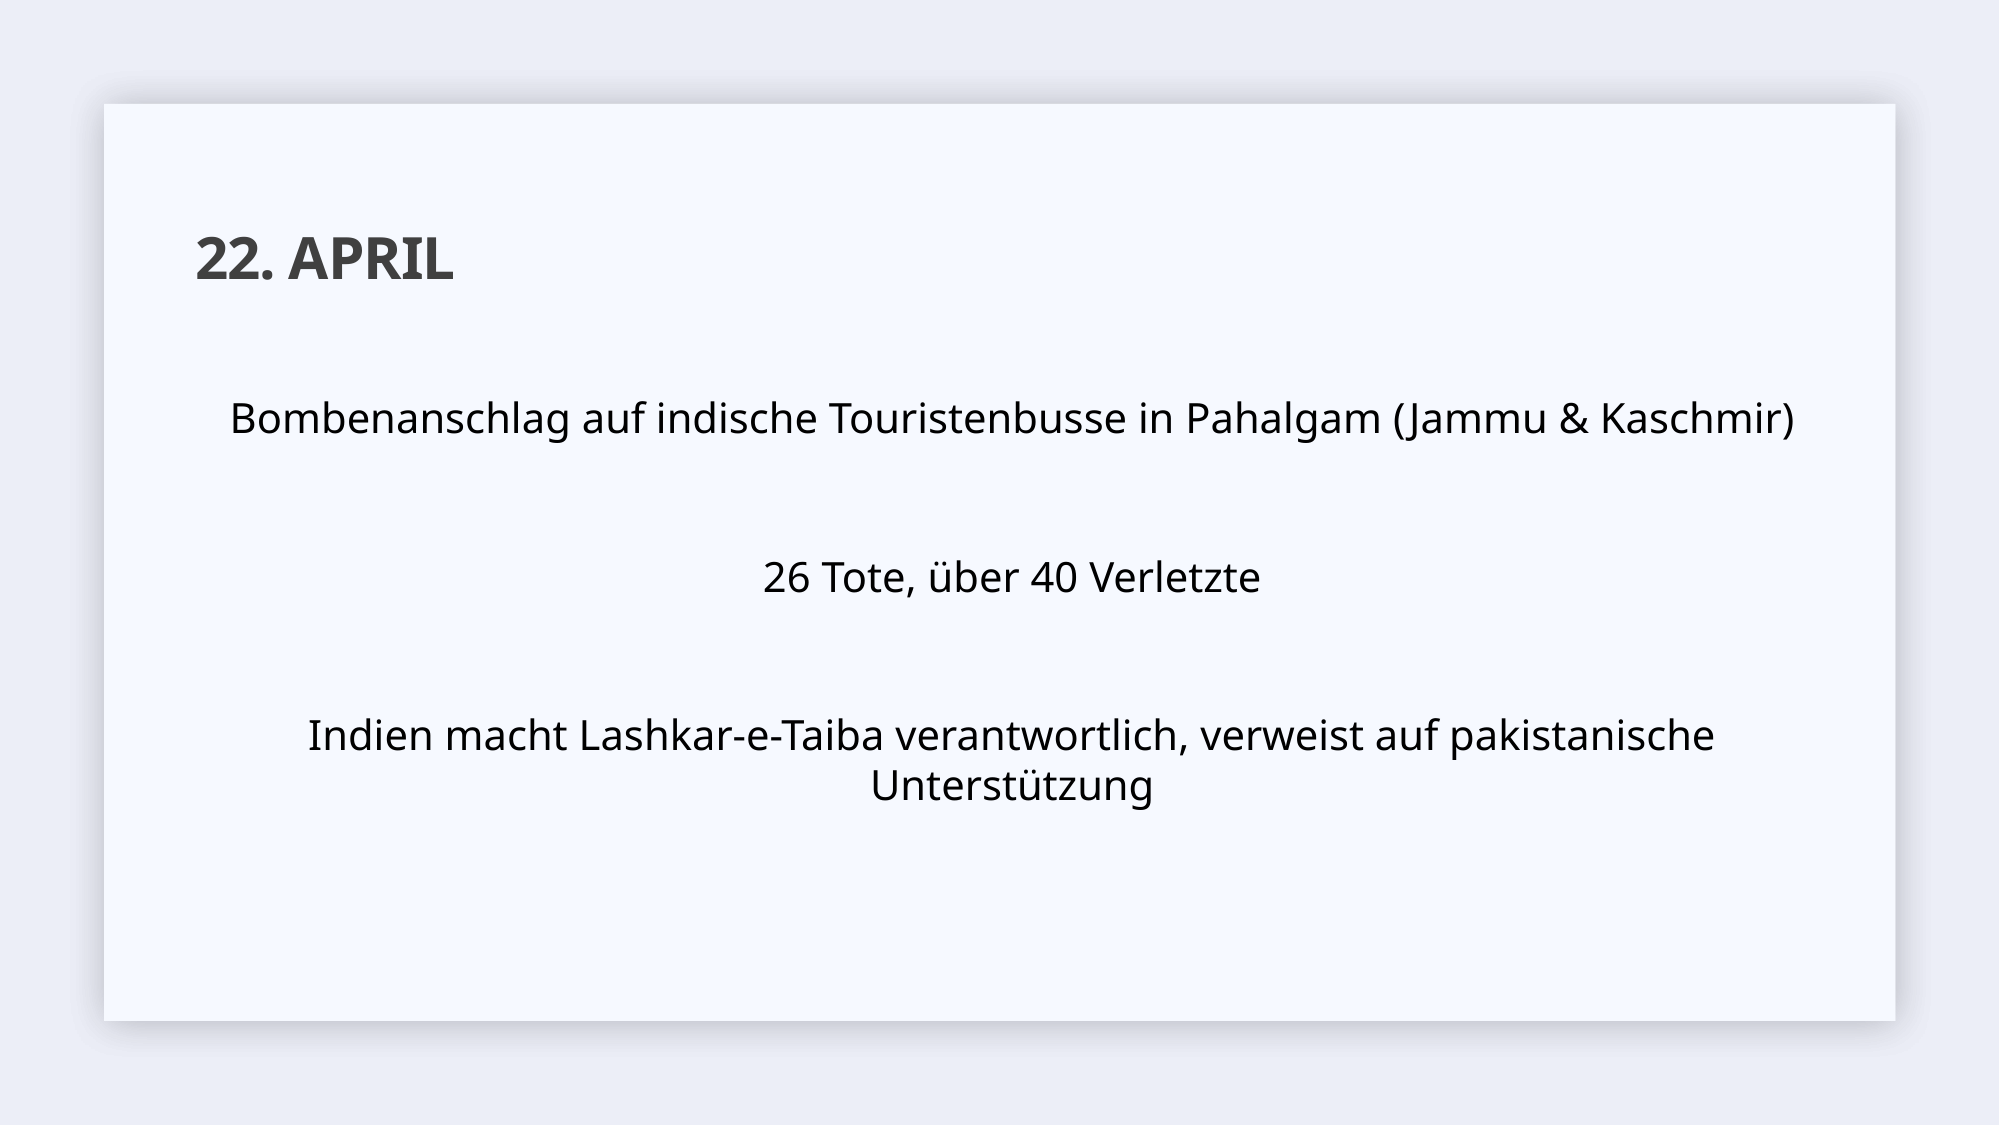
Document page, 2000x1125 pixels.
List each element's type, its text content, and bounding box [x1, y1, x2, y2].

title 22. April [179, 154, 1830, 367]
list Bombenanschlag auf indische Touristenbusse in Pahalgam (Jammu & Kaschmir) 26 Tote, über 40 Verletzte Indien macht Lashkar-e-Taiba verantwortlich, verweist auf pakistanische Unterstützung [179, 384, 1830, 1002]
